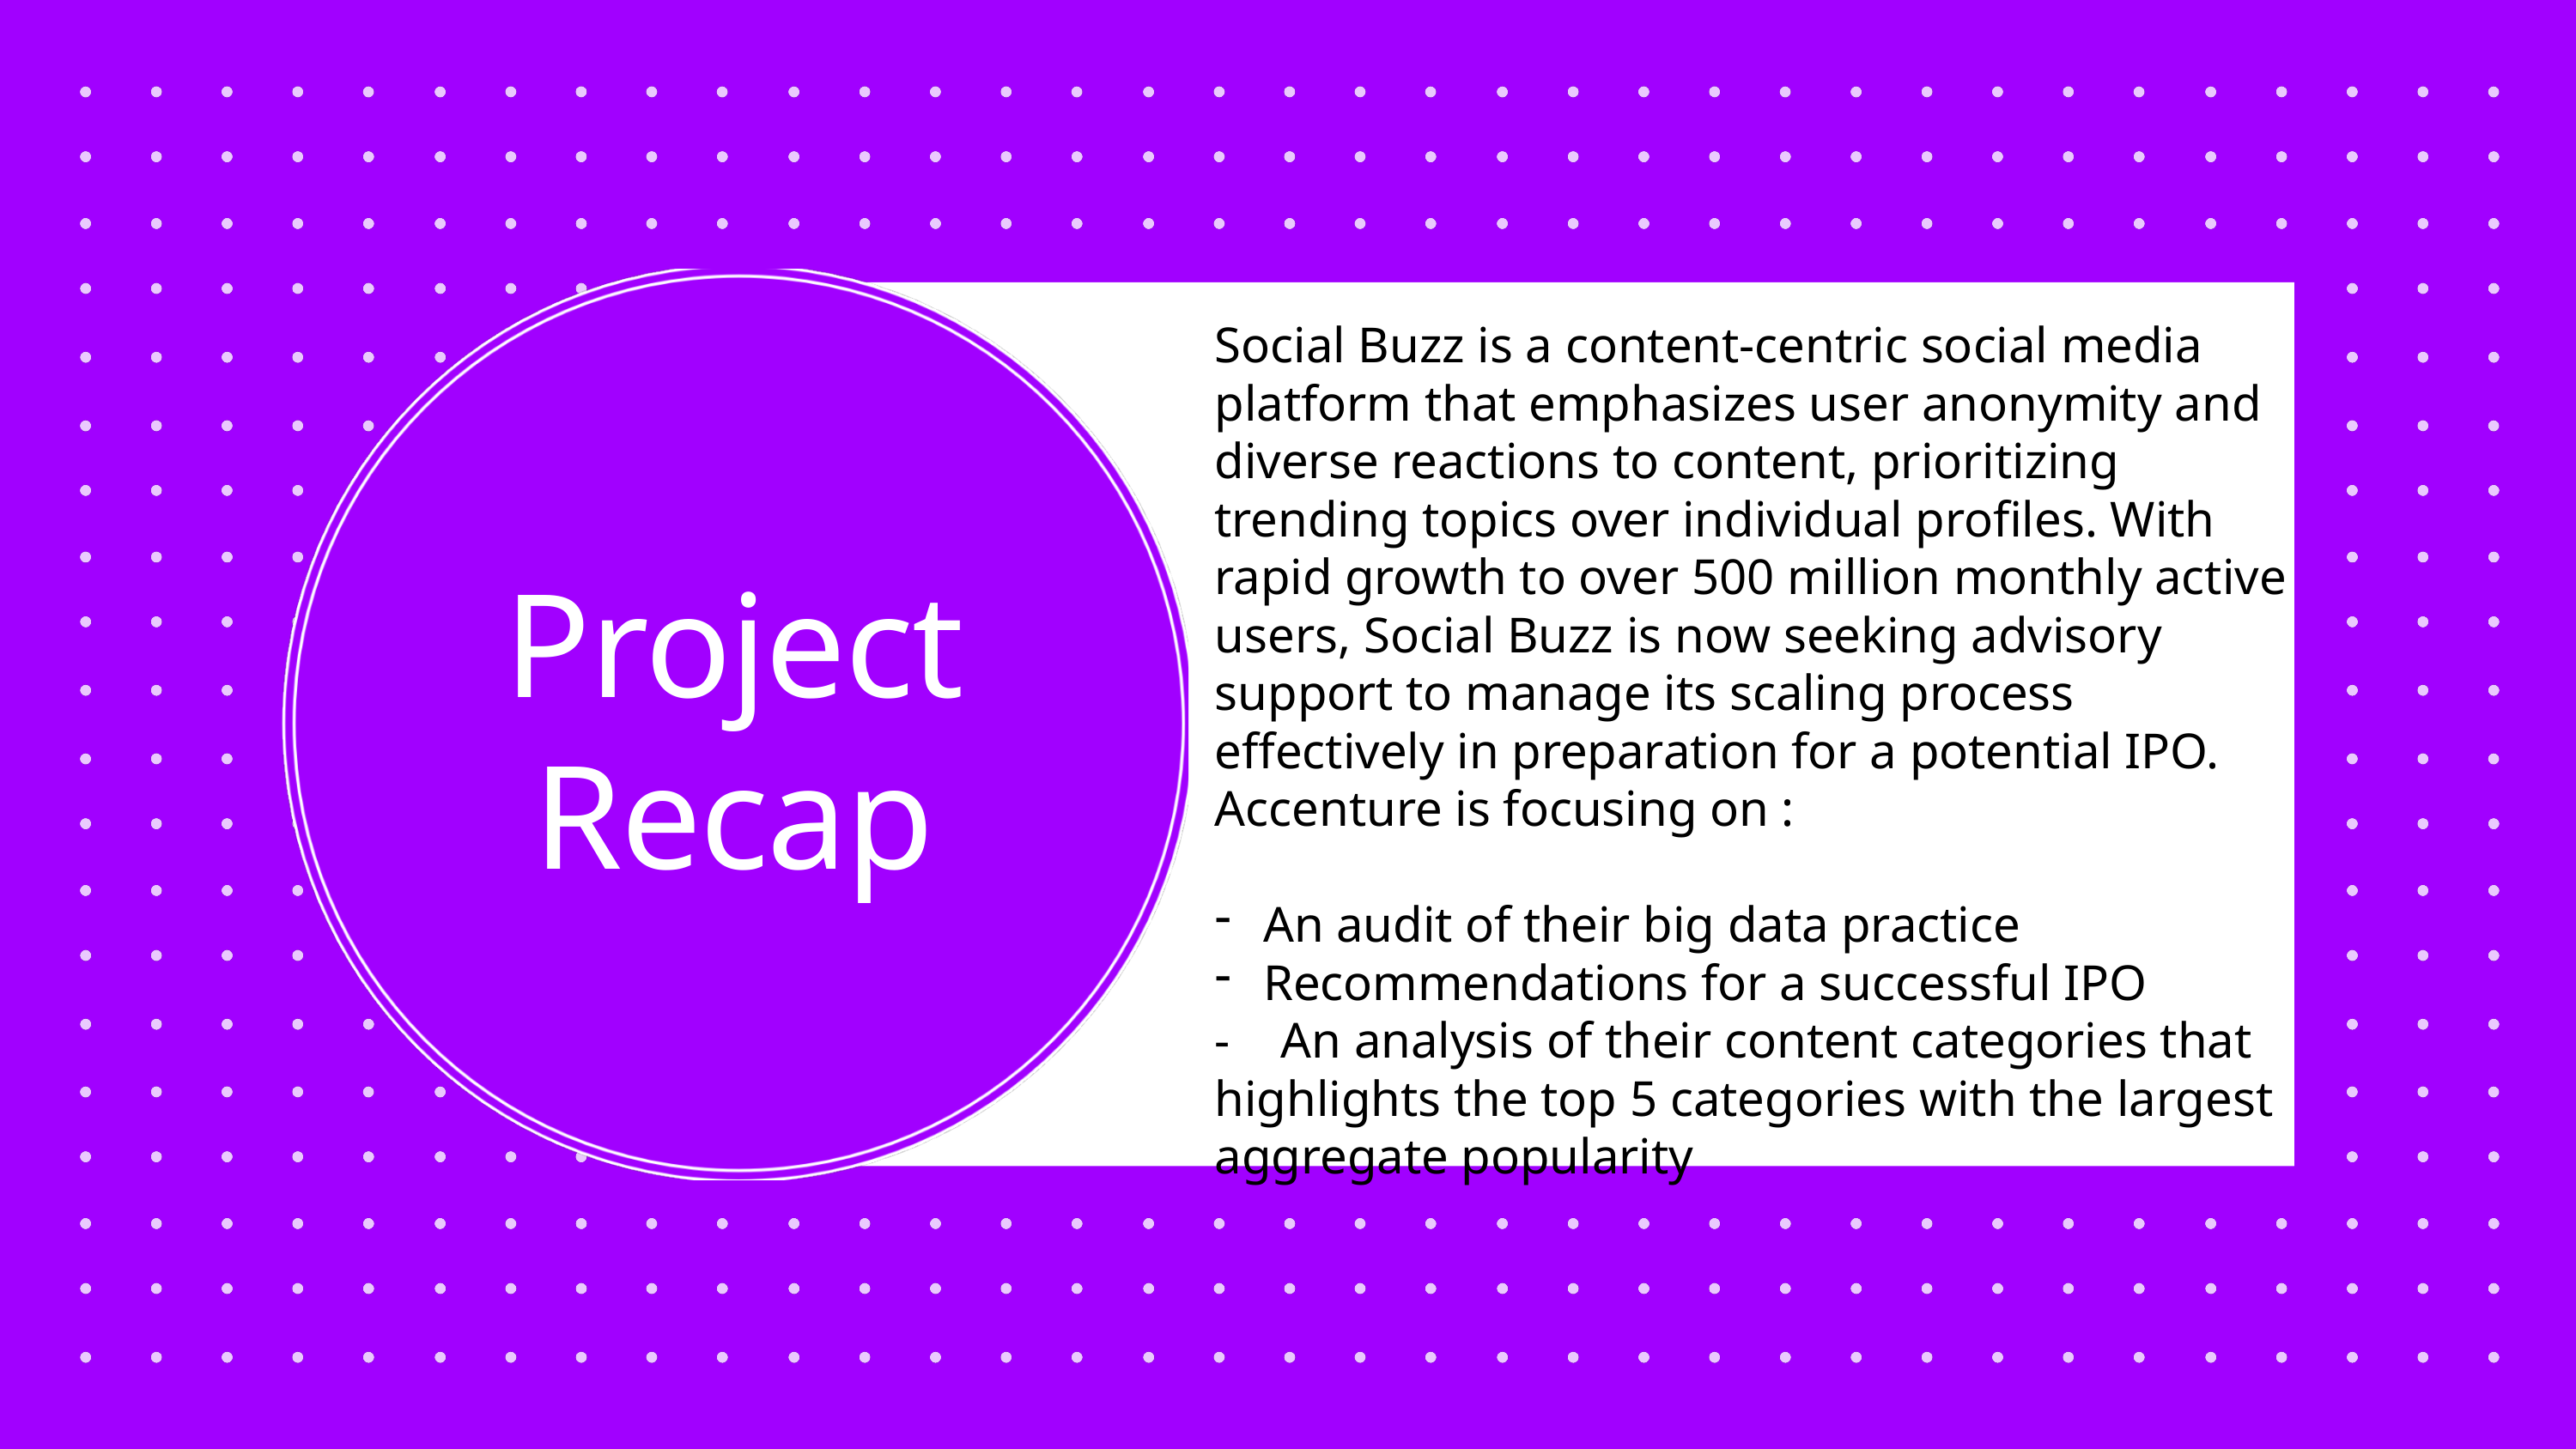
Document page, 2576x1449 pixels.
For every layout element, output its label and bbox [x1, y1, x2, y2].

text_box [72, 82, 2504, 1367]
picture [278, 268, 1189, 1180]
